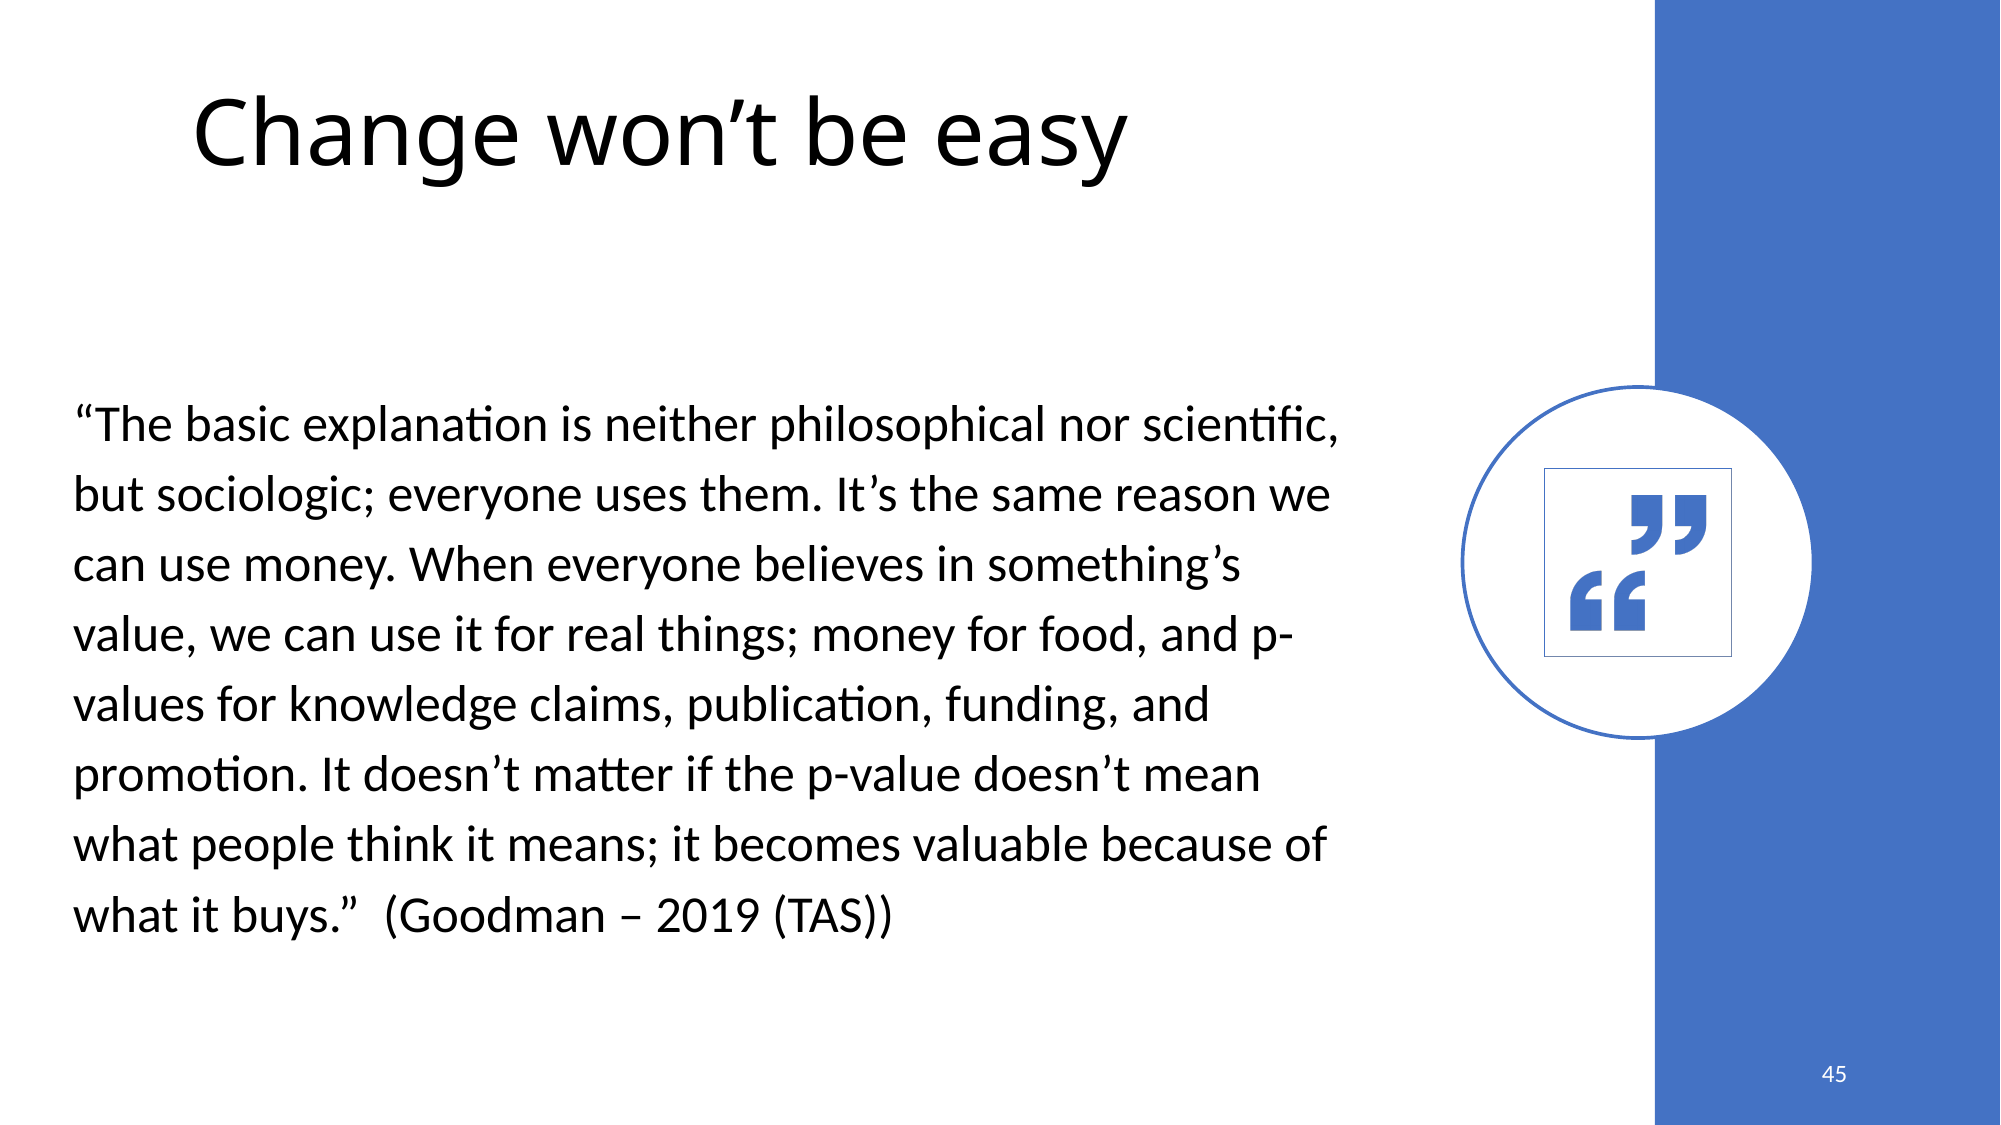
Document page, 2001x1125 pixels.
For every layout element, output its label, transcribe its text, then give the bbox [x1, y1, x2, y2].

picture [1544, 468, 1732, 657]
slide_number 45 [1696, 1042, 1863, 1103]
list “The basic explanation is neither philosophical nor scientific, but sociologic; everyone uses them. It’s the same reason we can use money. When everyone believes in something’s value, we can use it for real things; money for food, and p-values for knowledge claims, publication, funding, and promotion. It doesn’t matter if the p-value doesn’t mean what people think it means; it becomes valuable because of what it buys.” (Goodman – 2019 (TAS)) [57, 373, 1381, 1032]
title Change won’t be easy [176, 27, 1403, 245]
text_box [1461, 385, 1815, 740]
text_box [1654, 0, 2000, 1125]
